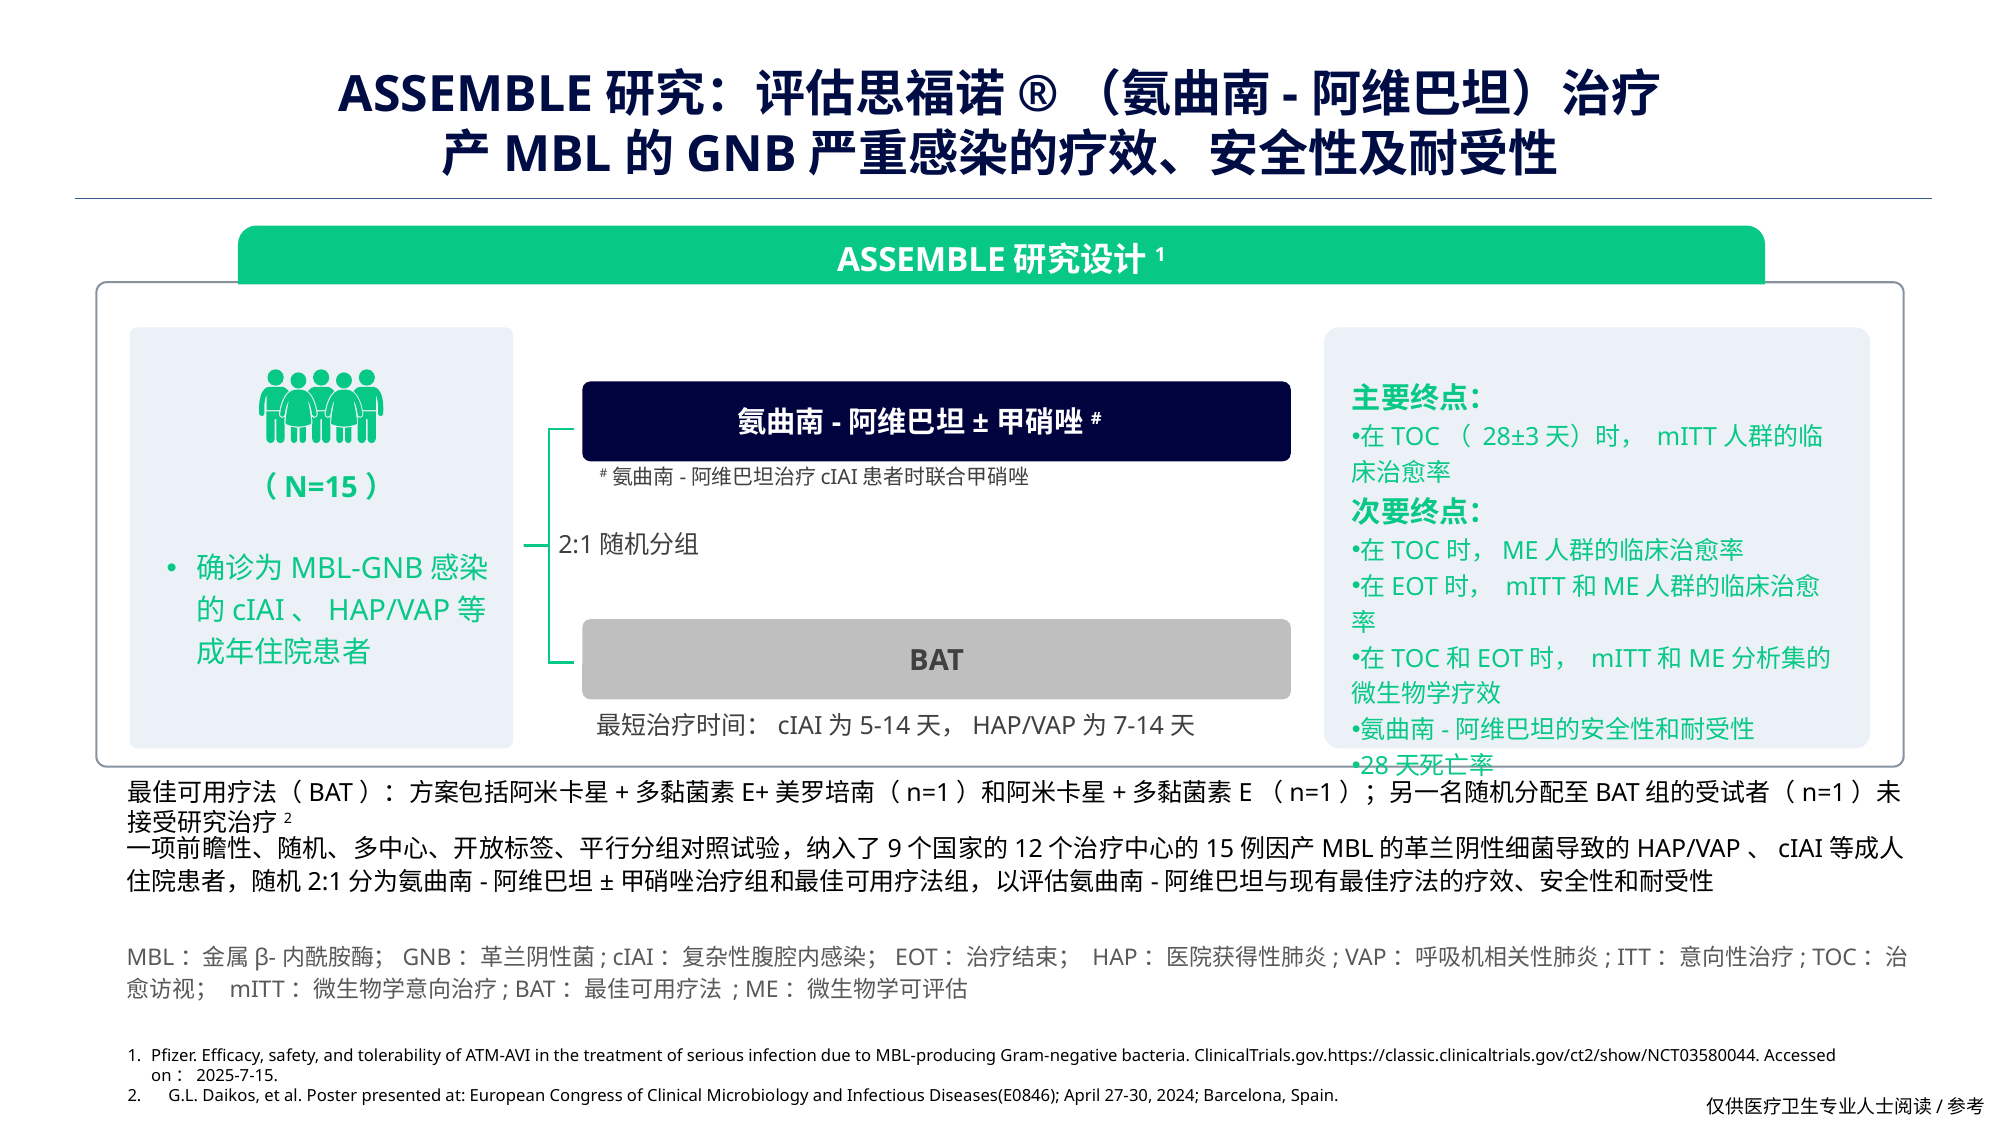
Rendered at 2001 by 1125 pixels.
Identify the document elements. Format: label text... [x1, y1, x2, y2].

text_box 2:1随机分组 [575, 519, 801, 572]
text_box [128, 325, 515, 751]
text_box [580, 617, 1293, 701]
text_box Pfizer. Efficacy, safety, and tolerability of ATM-AVI in the treatment of serious infection due to MBL-producing Gram-negative bacteria. ClinicalTrials.gov.https://classic.clinicaltrials.gov/ct2/show/NCT03580044. Accessed on：2025-7-15. G.L. Daikos, et al. Poster presented at: European Congress of Clinical Microbiology and Infectious Diseases(E0846); April 27-30, 2024; Barcelona, Spain. [112, 1037, 1864, 1113]
text_box 确诊为MBL-GNB感染的cIAI、HAP/VAP等成年住院患者 [134, 535, 511, 676]
text_box （N=15） [193, 460, 450, 511]
text_box 最短治疗时间：cIAI为5-14天，HAP/VAP为7-14天 [581, 702, 1279, 747]
text_box 最佳可用疗法（BAT）：方案包括阿米卡星+多黏菌素E+美罗培南（n=1）和阿米卡星+多黏菌素E（n=1）；另一名随机分配至BAT组的受试者（n=1）未接受研究治疗2 [113, 768, 1921, 844]
text_box [1322, 325, 1872, 750]
title ASSEMBLE研究：评估思福诺®（氨曲南-阿维巴坦️）治疗 产MBL的GNB严重感染的疗效、安全性及耐受性 [137, 0, 1863, 190]
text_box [258, 368, 385, 444]
text_box BAT [708, 634, 1165, 684]
text_box [96, 282, 1904, 767]
text_box [523, 428, 575, 664]
text_box 仅供医疗卫生专业人士阅读/参考 [1607, 1087, 2000, 1125]
text_box #氨曲南-阿维巴坦治疗cIAI患者时联合甲硝唑 [584, 455, 1291, 496]
text_box ASSEMBLE研究设计1 [236, 223, 1767, 286]
text_box 主要终点： 在TOC（ 28±3天）时， mITT人群的临床治愈率 次要终点： 在TOC时，ME人群的临床治愈率 在EOT时， mITT和ME人群的临床治愈率 在TOC和EOT时， mITT和ME分析集的微生物学疗效 氨曲南-阿维巴坦的安全性和耐受性 28天死亡率 [1337, 365, 1858, 768]
text_box [580, 379, 1293, 461]
text_box 一项前瞻性、随机、多中心、开放标签、平行分组对照试验，纳入了9个国家的12个治疗中心的15例因产MBL的革兰阴性细菌导致的HAP/VAP、cIAI等成人住院患者，随机2:1分为氨曲南-阿维巴坦±甲硝唑治疗组和最佳可用疗法组，以评估氨曲南-阿维巴坦与现有最佳疗法的疗效、安全性和耐受性 [111, 822, 1920, 904]
text_box MBL：金属β-内酰胺酶；GNB：革兰阴性菌; cIAI：复杂性腹腔内感染；EOT：治疗结束； HAP：医院获得性肺炎; VAP：呼吸机相关性肺炎; ITT：意向性治疗; TOC：治愈访视； mITT：微生物学意向治疗; BAT：最佳可用疗法 ; ME：微生物学可评估 [111, 931, 1931, 1010]
text_box 氨曲南-阿维巴坦±甲硝唑# [691, 396, 1148, 446]
